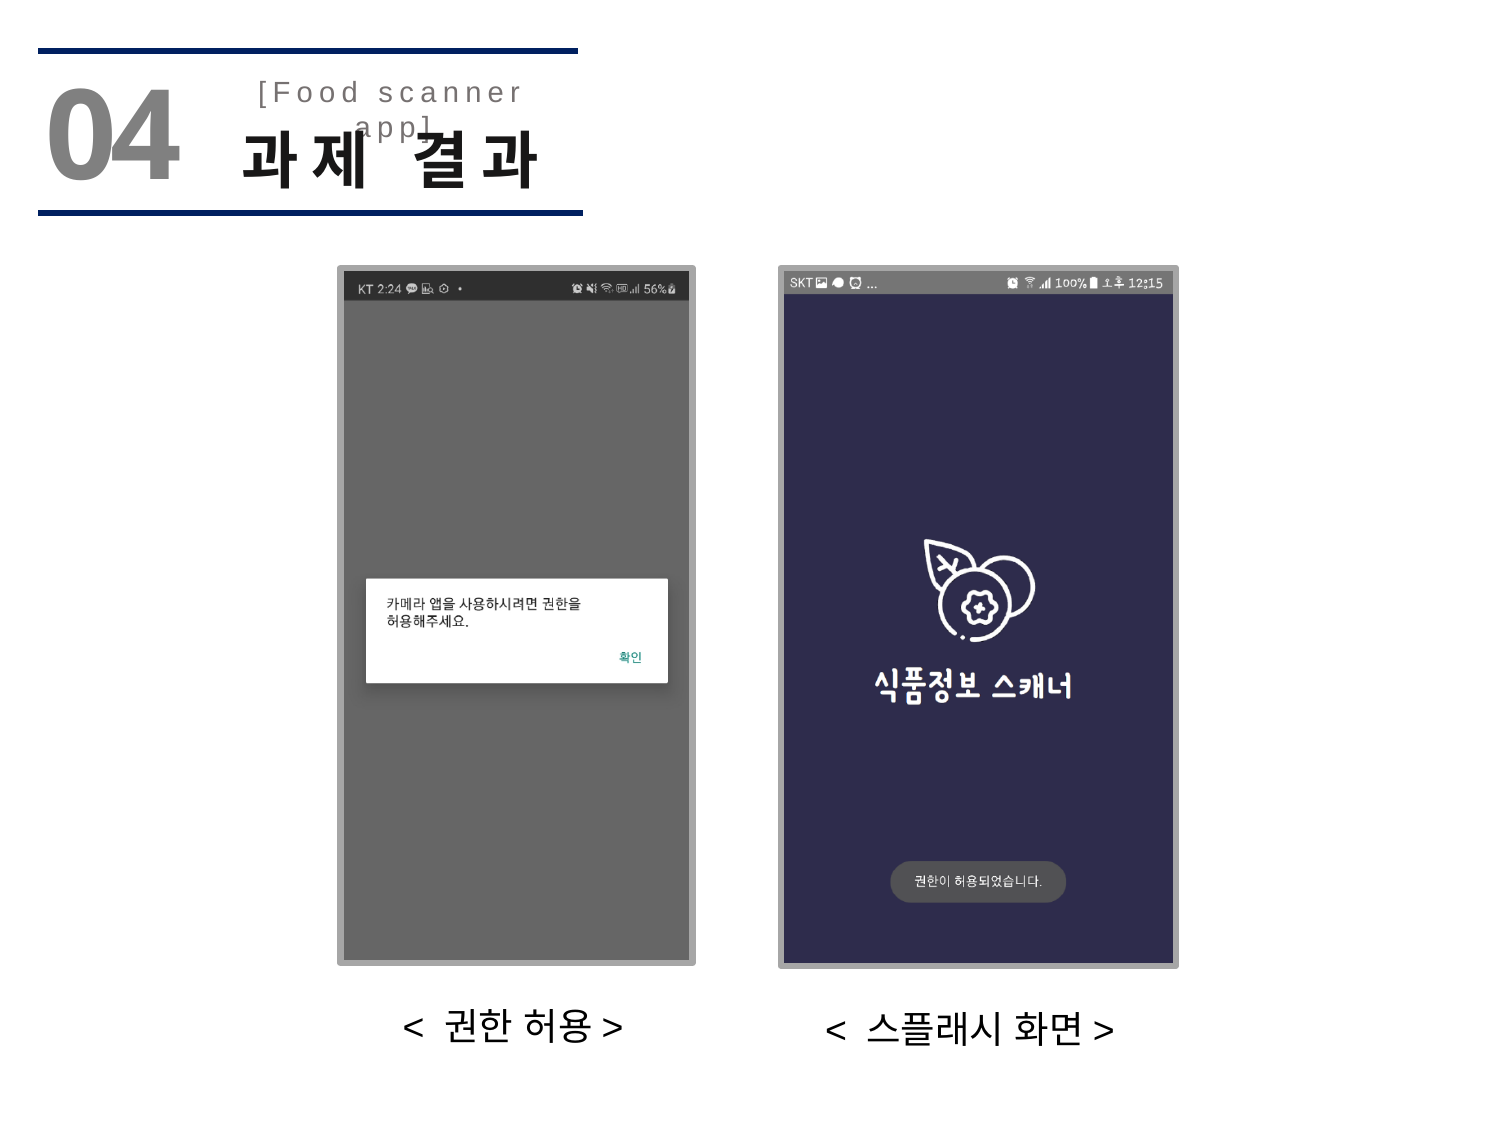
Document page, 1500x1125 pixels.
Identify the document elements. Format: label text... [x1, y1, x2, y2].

picture [783, 270, 1173, 963]
text_box 04 [30, 47, 218, 212]
text_box < 권한 허용> [387, 995, 651, 1056]
text_box 과제 결과 [211, 113, 570, 203]
text_box [Food scanner app] [198, 65, 587, 151]
picture [343, 271, 690, 960]
text_box < 스플래시 화면> [810, 998, 1149, 1059]
